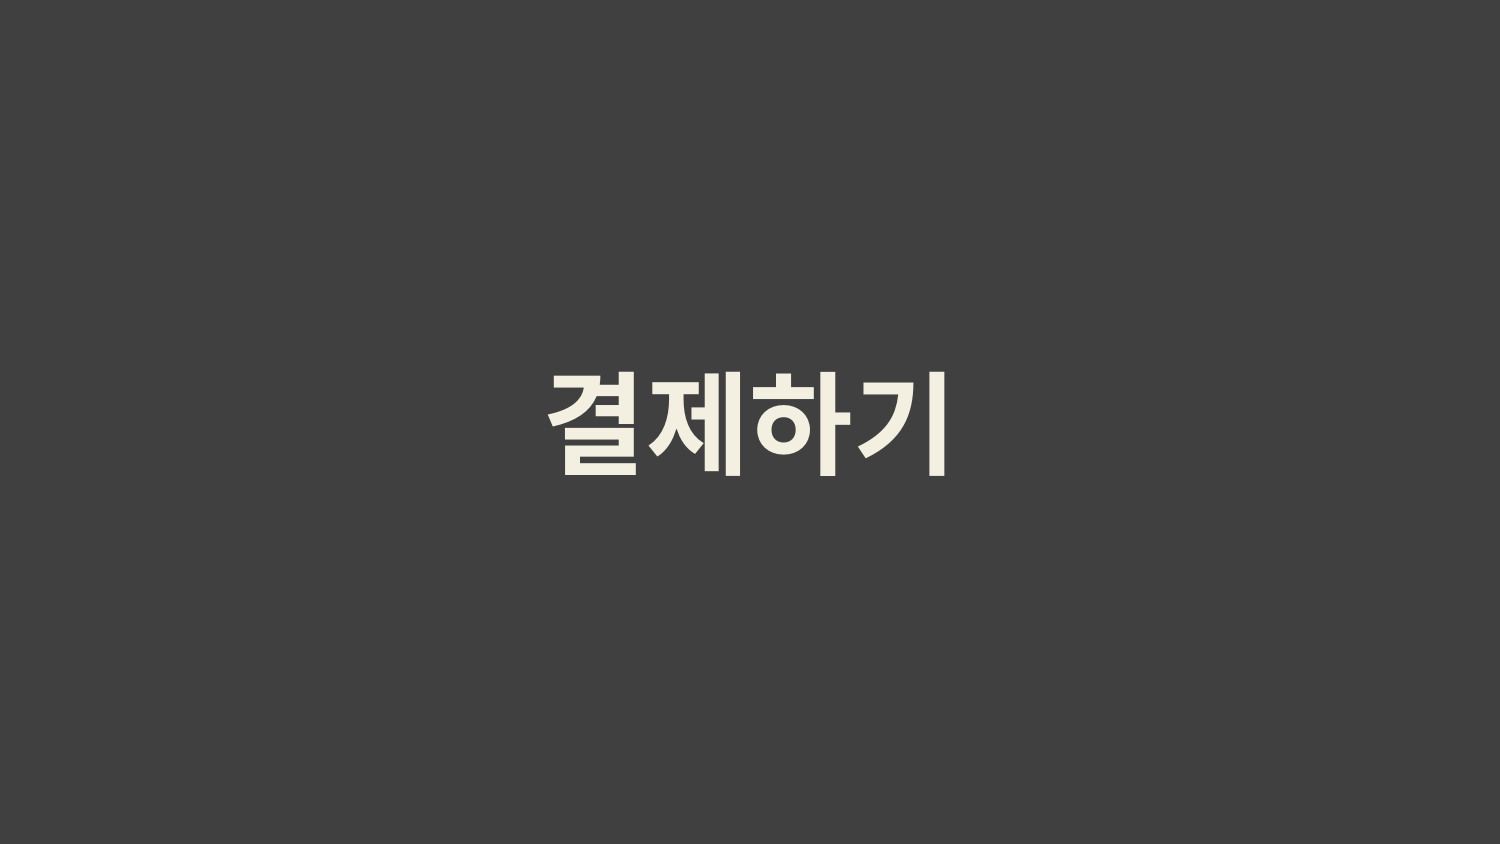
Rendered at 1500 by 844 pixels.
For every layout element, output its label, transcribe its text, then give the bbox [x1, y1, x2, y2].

text_box 결제하기 [527, 346, 972, 497]
